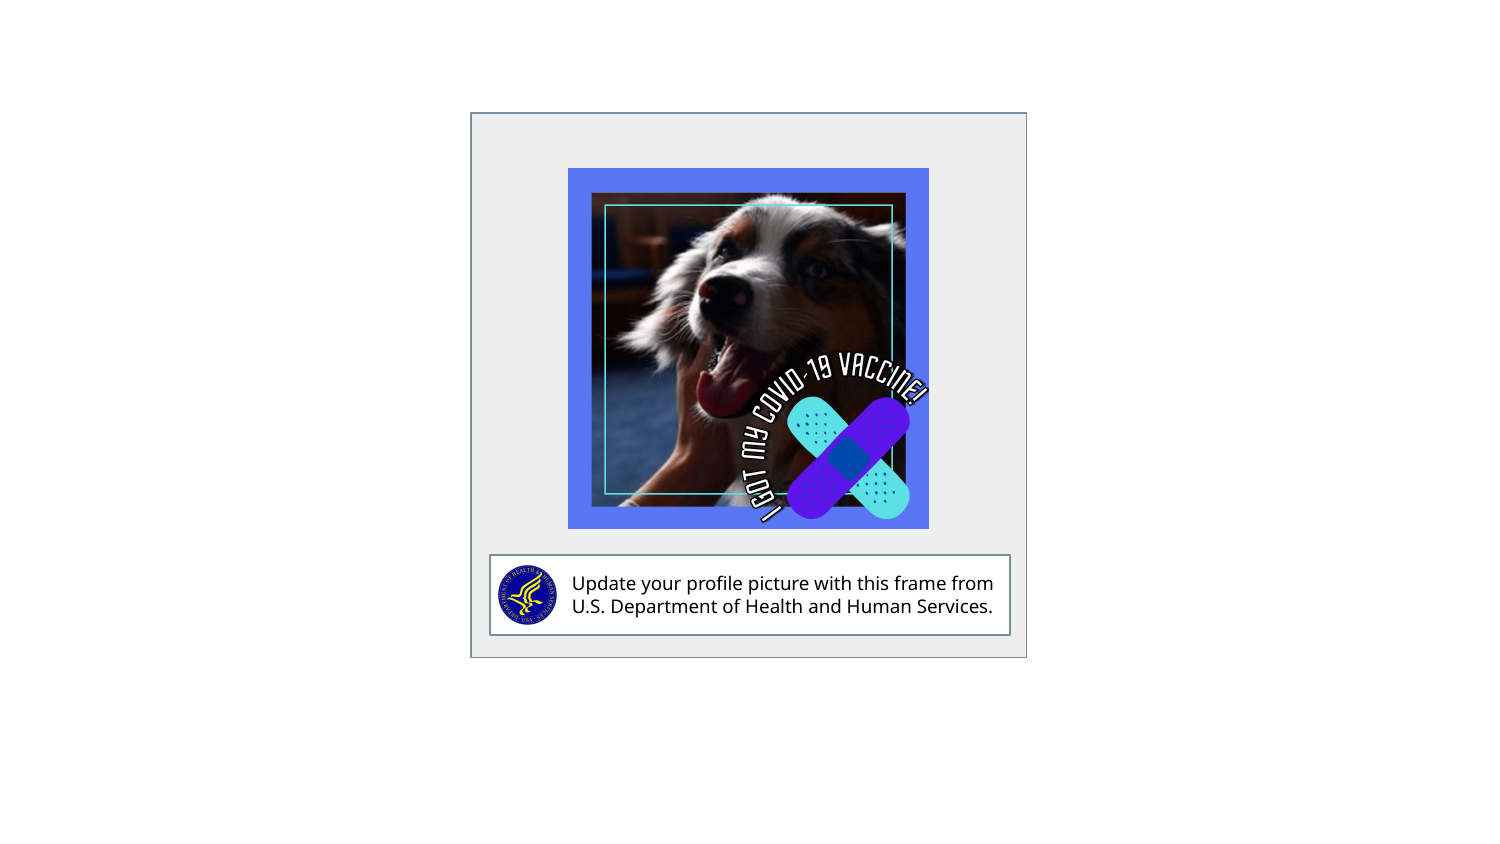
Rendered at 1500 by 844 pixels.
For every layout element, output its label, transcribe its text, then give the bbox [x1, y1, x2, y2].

text_box Update your profile picture with this frame from U.S. Department of Health and Human Services. [556, 557, 1020, 632]
picture [497, 565, 558, 625]
picture [568, 167, 929, 529]
text_box [490, 554, 1010, 635]
text_box [471, 112, 1027, 658]
